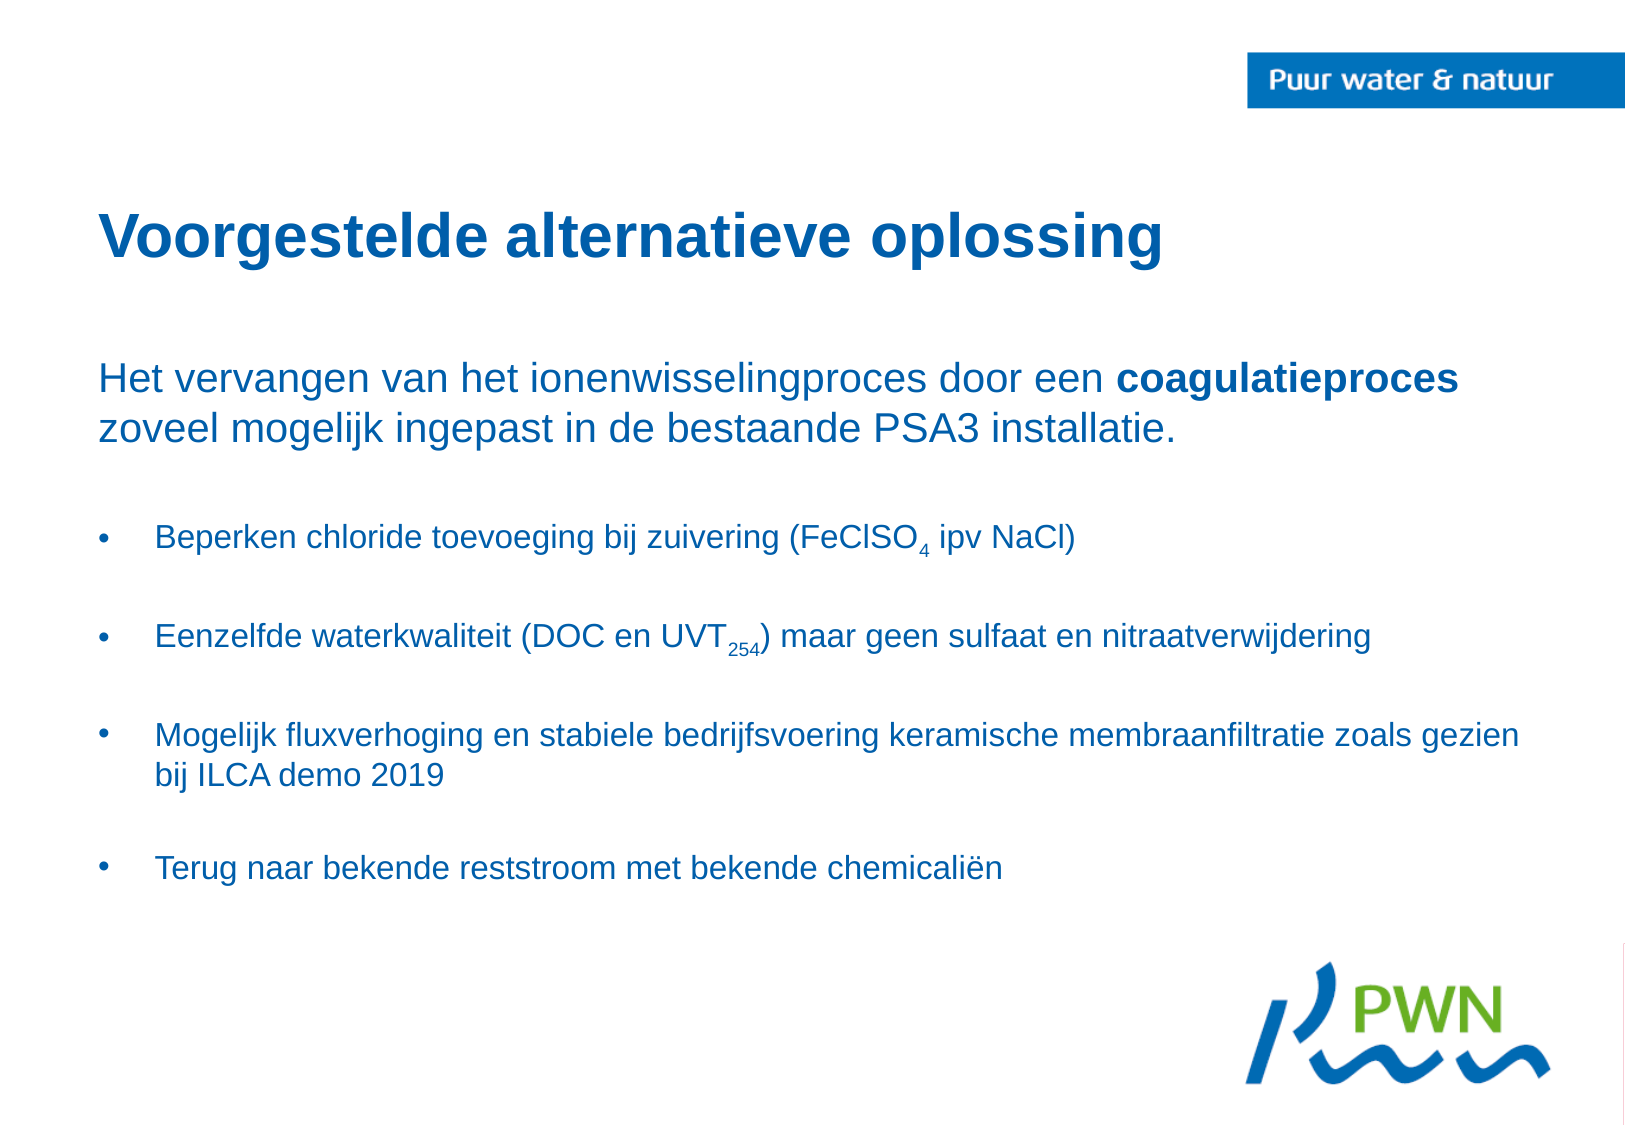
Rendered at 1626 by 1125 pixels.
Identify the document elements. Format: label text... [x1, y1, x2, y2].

title Voorgestelde alternatieve oplossing [81, 91, 1544, 279]
list Het vervangen van het ionenwisselingproces door een coagulatieproces zoveel mogelijk ingepast in de bestaande PSA3 installatie. Beperken chloride toevoeging bij zuivering (FeClSO4 ipv NaCl) Eenzelfde waterkwaliteit (DOC en UVT254) maar geen sulfaat en nitraatverwijdering Mogelijk fluxverhoging en stabiele bedrijfsvoering keramische membraanfiltratie zoals gezien bij ILCA demo 2019 Terug naar bekende reststroom met bekende chemicaliën [81, 342, 1544, 976]
picture [1166, 940, 1625, 1125]
picture [1214, 0, 1625, 161]
